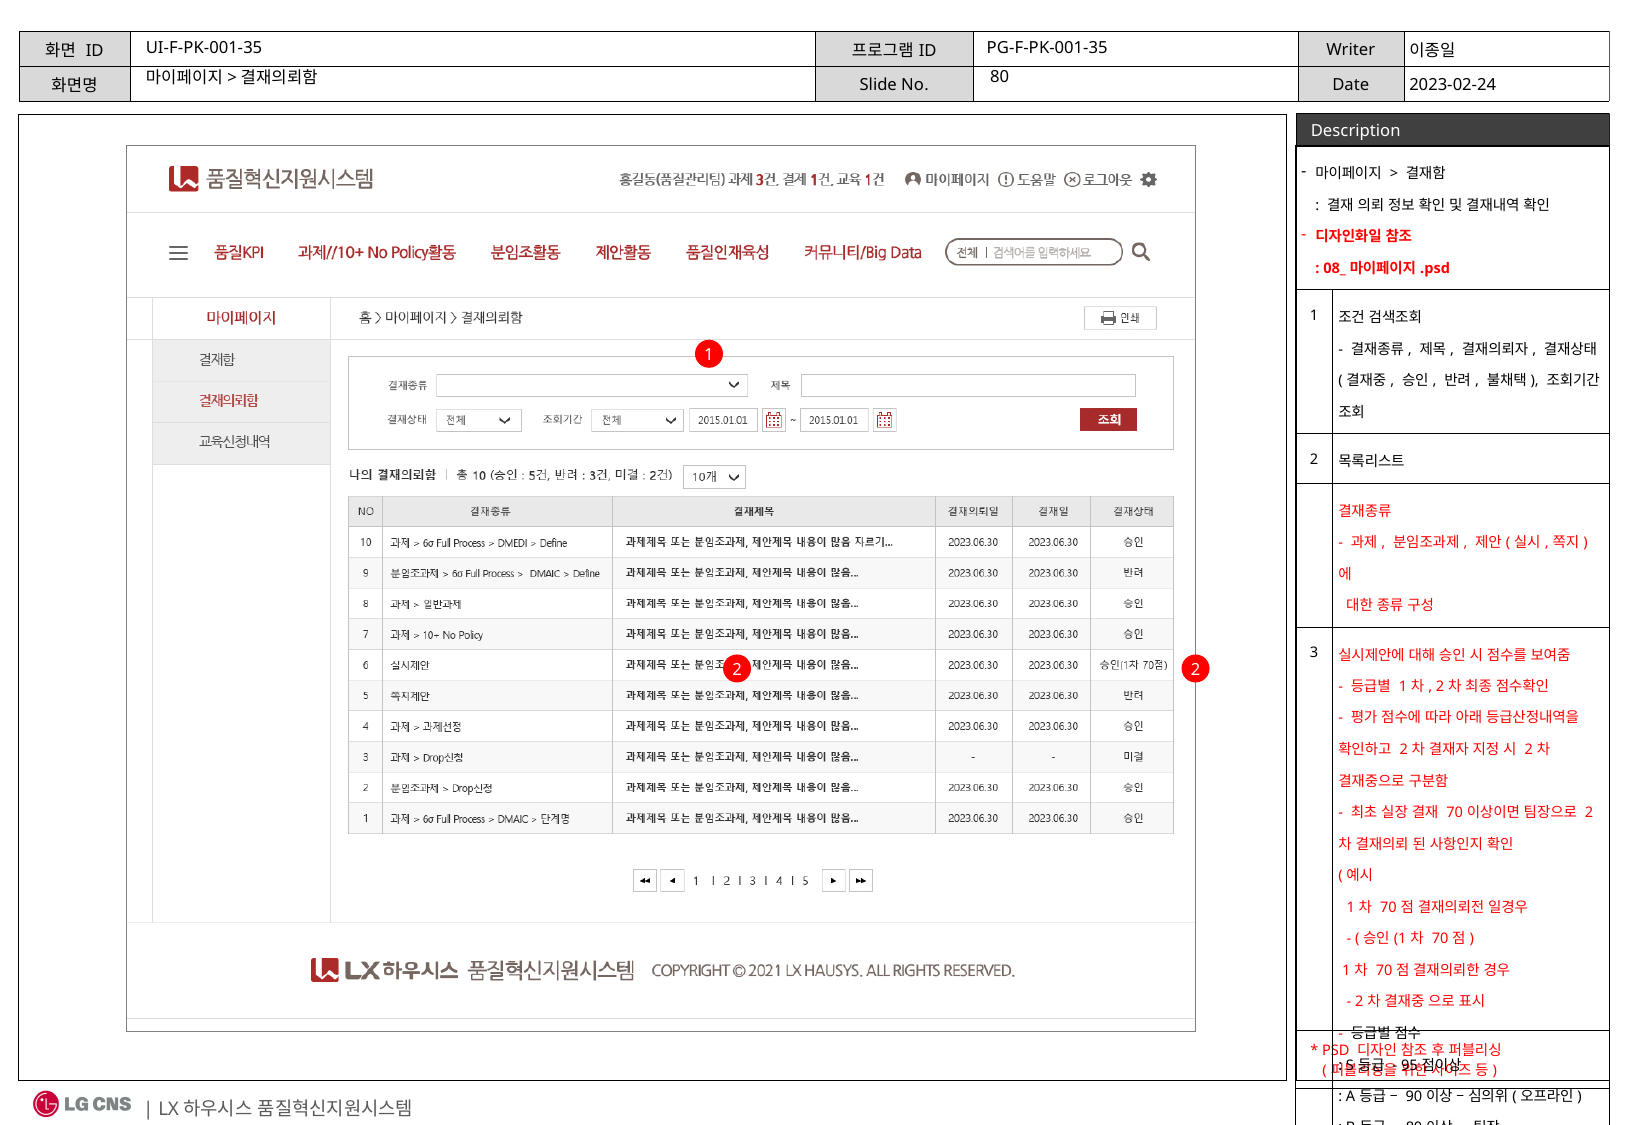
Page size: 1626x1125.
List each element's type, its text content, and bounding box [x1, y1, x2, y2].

table_cell 3 [1296, 628, 1332, 1125]
list 마이페이지>결재의뢰함 [131, 62, 813, 93]
table_cell 1 [1296, 290, 1332, 433]
table_cell 결재종류 - 과제, 분임조과제, 제안(실시,쪽지)에 대한 종류 구성 [1333, 484, 1609, 627]
text_box 2 [1199, 654, 1210, 683]
list PG-F-PK-001-35 [971, 31, 1299, 62]
table_cell 목록리스트 [1333, 434, 1609, 483]
list UI-F-PK-001-35 [131, 31, 813, 62]
table_cell [1296, 484, 1332, 627]
picture [126, 145, 1196, 1032]
table_cell 조건 검색조회 - 결재종류, 제목, 결재의뢰자, 결재상태(결재중, 승인, 반려, 불채택), 조회기간 조회 [1333, 290, 1609, 433]
table_cell 2 [1296, 434, 1332, 483]
table_cell 실시제안에 대해 승인 시 점수를 보여줌 - 등급별 1차, 2차 최종 점수확인 - 평가 점수에 따라 아래 등급산정내역을 확인하고 2차 결재자 지정 시 2차 결재중으로 구분함 - 최초 실장 결재 70이상이면 팀장으로 2차 결재의뢰 된 사항인지 확인 (예시 1차 70점 결재의뢰전 일경우 - (승인(1차 70점) 1차 70점 결재의뢰한 경우 - 2차 결재중 으로 표시 - 등급별 점수 : S등급 - 95점이상 : A등급 – 90이상 – 심의위(오프라인) : B등급 – 80이상 - 팀장 : C등급 – 70이상 : D등급 – 60이상 - 싷장 : 불채택 - 60미만 [1333, 628, 1609, 1125]
table_header 마이페이지 > 결재함 : 결재 의뢰 정보 확인 및 결재내역 확인 디자인화일 참조 : 08_마이페이지.psd [1296, 146, 1609, 289]
